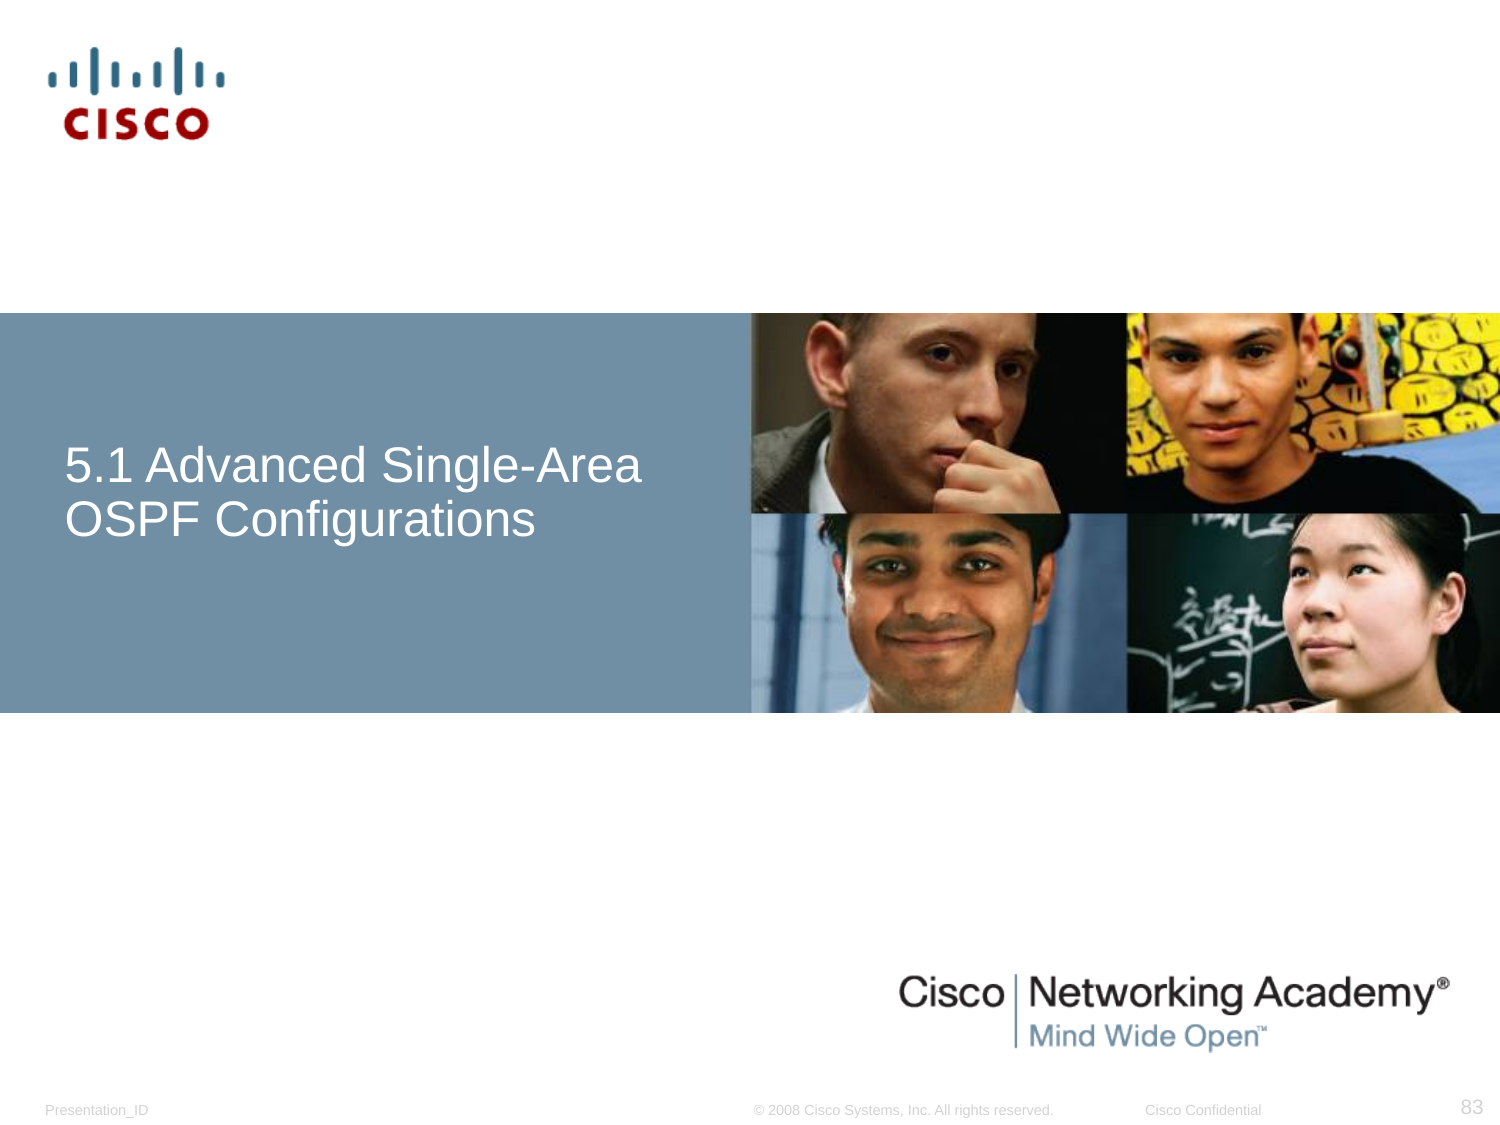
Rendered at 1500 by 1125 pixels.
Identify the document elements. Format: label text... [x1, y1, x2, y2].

picture [40, 19, 233, 168]
picture [899, 974, 1450, 1053]
title 5.1 Advanced Single-Area OSPF Configurations [50, 371, 684, 615]
picture [0, 313, 1500, 713]
